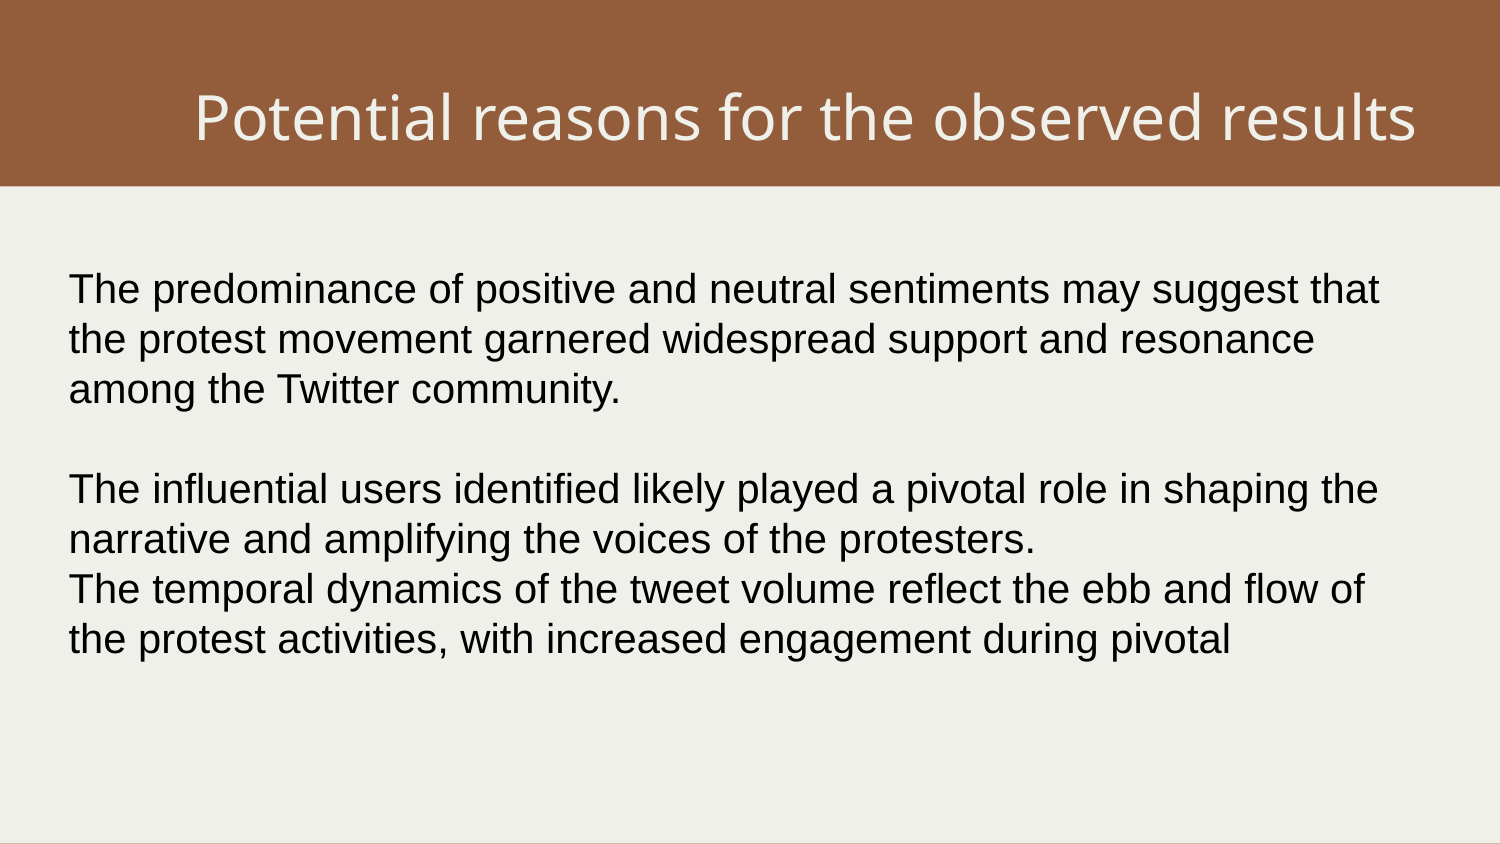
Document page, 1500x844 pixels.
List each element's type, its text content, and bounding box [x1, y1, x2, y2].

title Potential reasons for the observed results [123, 75, 1490, 154]
text_box The predominance of positive and neutral sentiments may suggest that the protest movement garnered widespread support and resonance among the Twitter community. The influential users identified likely played a pivotal role in shaping the narrative and amplifying the voices of the protesters. The temporal dynamics of the tweet volume reflect the ebb and flow of the protest activities, with increased engagement during pivotal [53, 246, 1447, 677]
